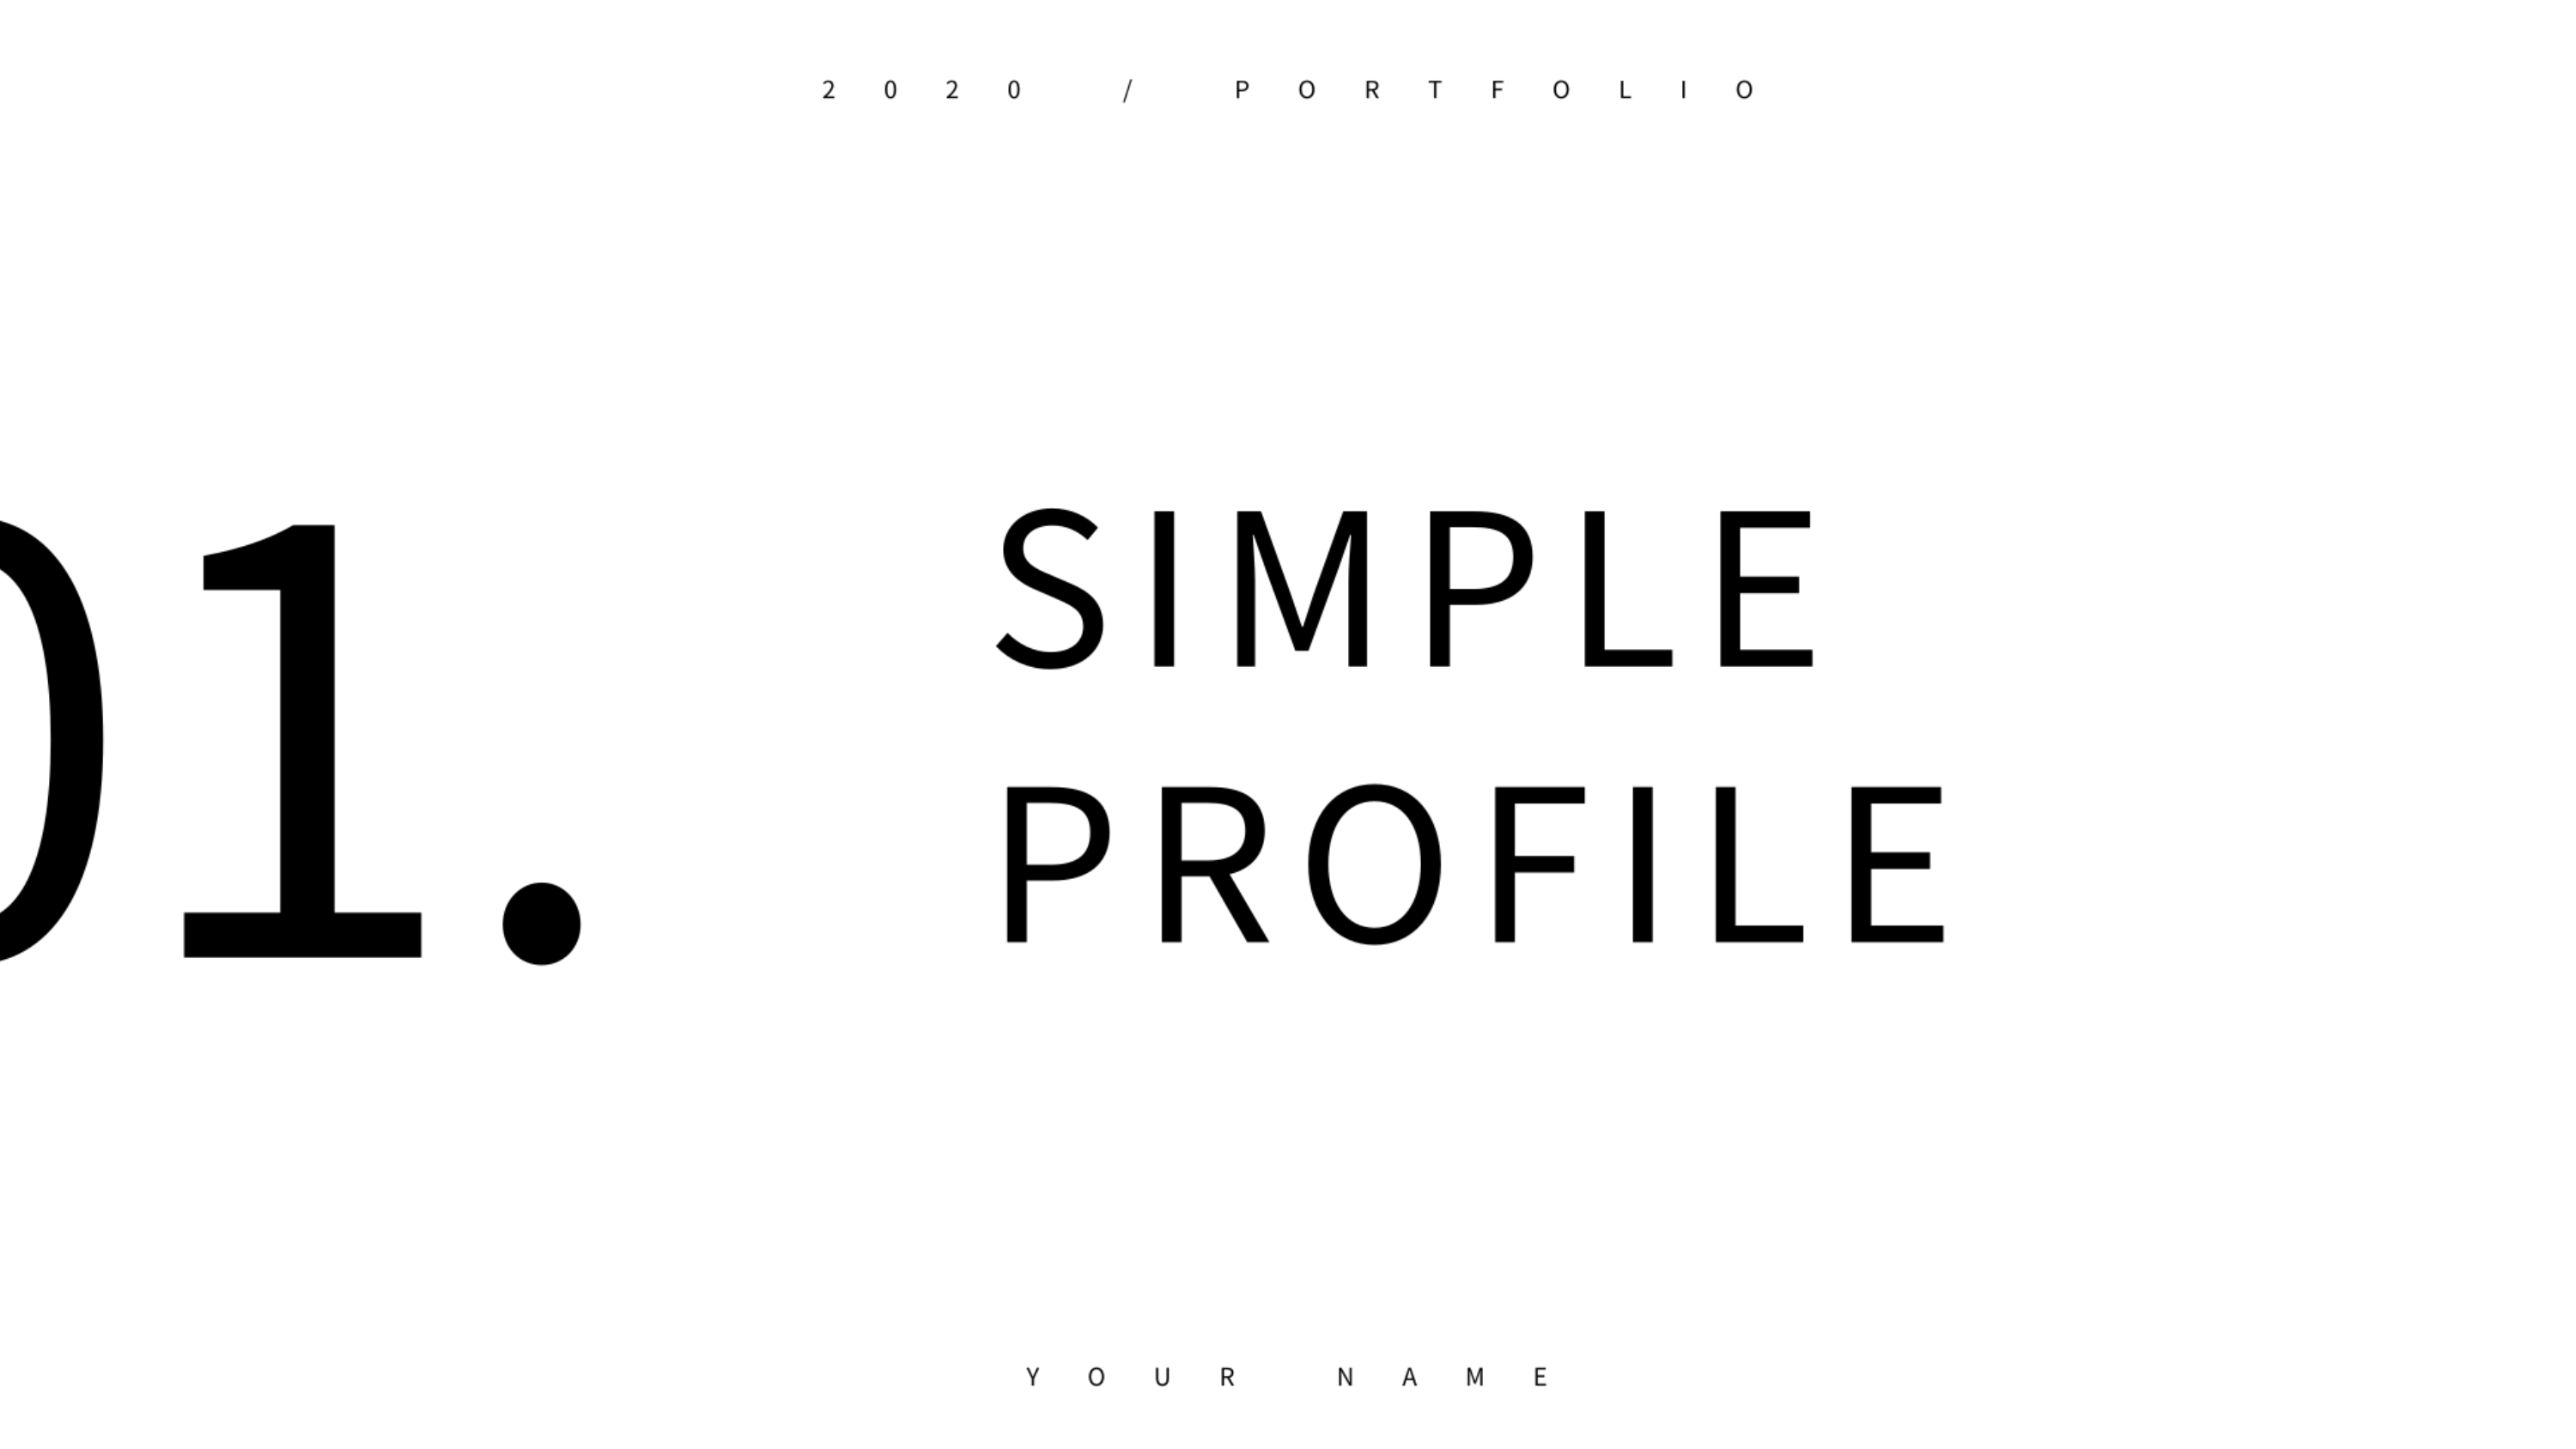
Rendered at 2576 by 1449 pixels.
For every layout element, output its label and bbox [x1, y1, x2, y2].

picture [953, 397, 2050, 1088]
picture [0, 208, 1560, 1404]
picture [556, 68, 1765, 118]
